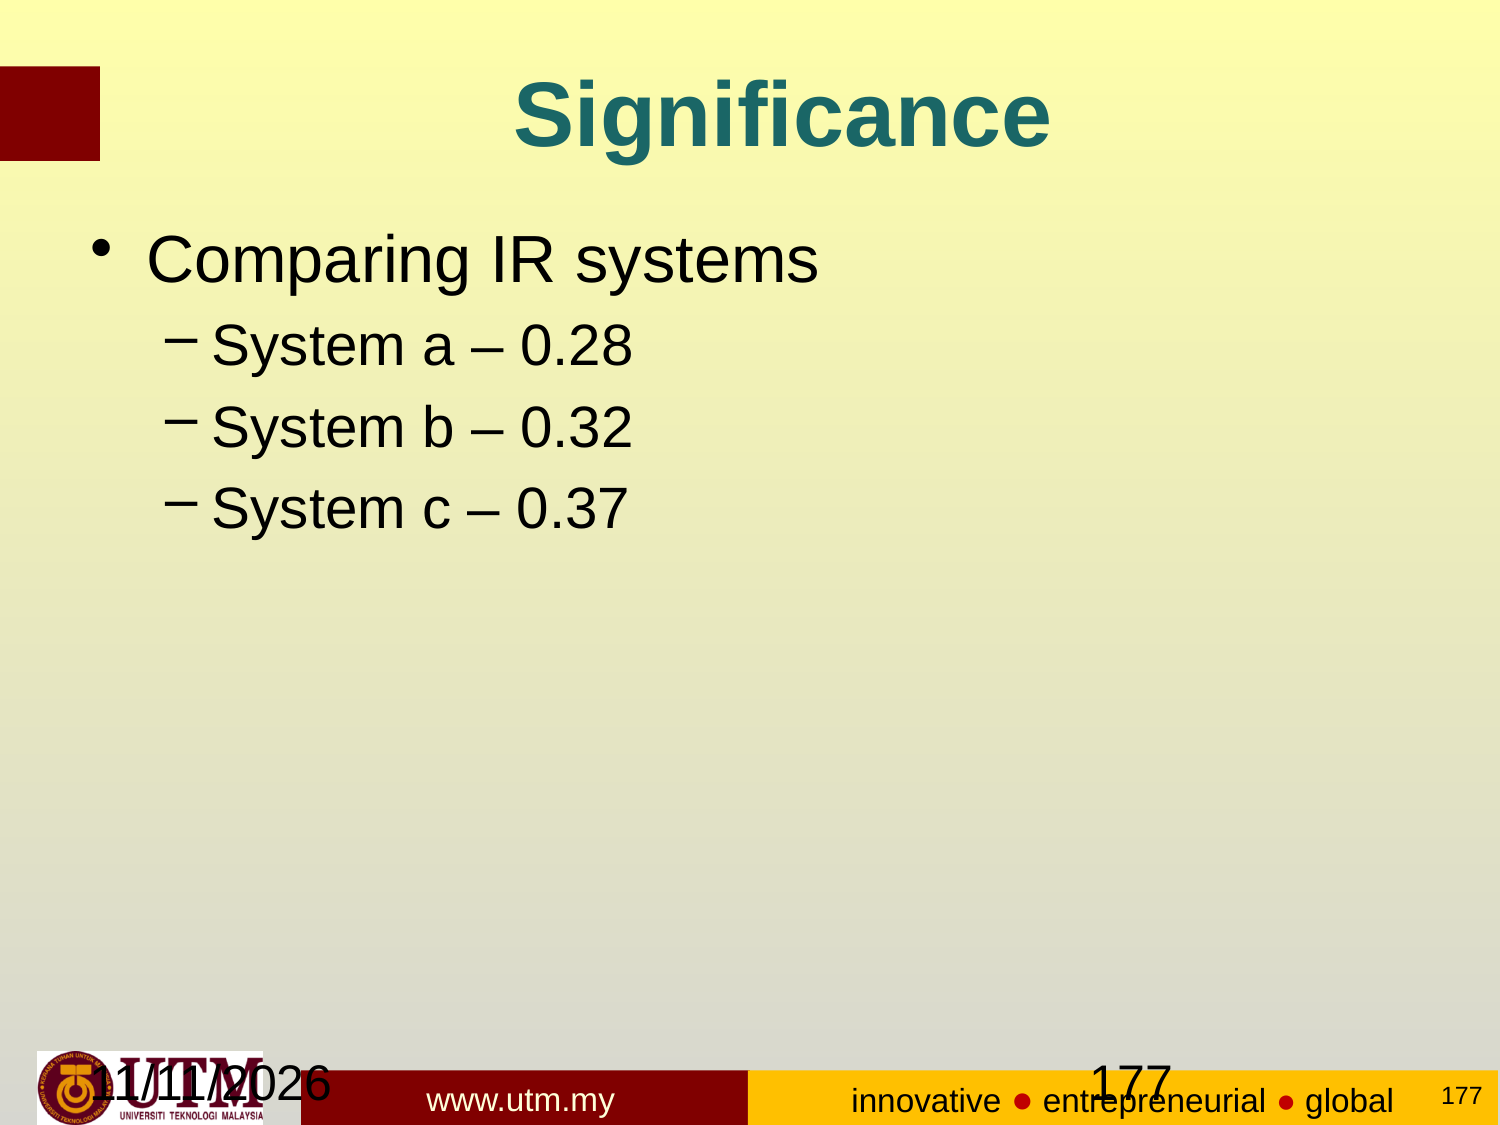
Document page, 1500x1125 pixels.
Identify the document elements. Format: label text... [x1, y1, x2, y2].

list Comparing IR systems System a – 0.28 System b – 0.32 System c – 0.37 [74, 207, 1426, 1006]
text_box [609, 158, 644, 165]
slide_number 177 [1074, 1042, 1425, 1103]
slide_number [75, 1042, 425, 1103]
picture [37, 1051, 263, 1125]
footer [512, 1042, 988, 1103]
title Significance [174, 62, 1393, 158]
